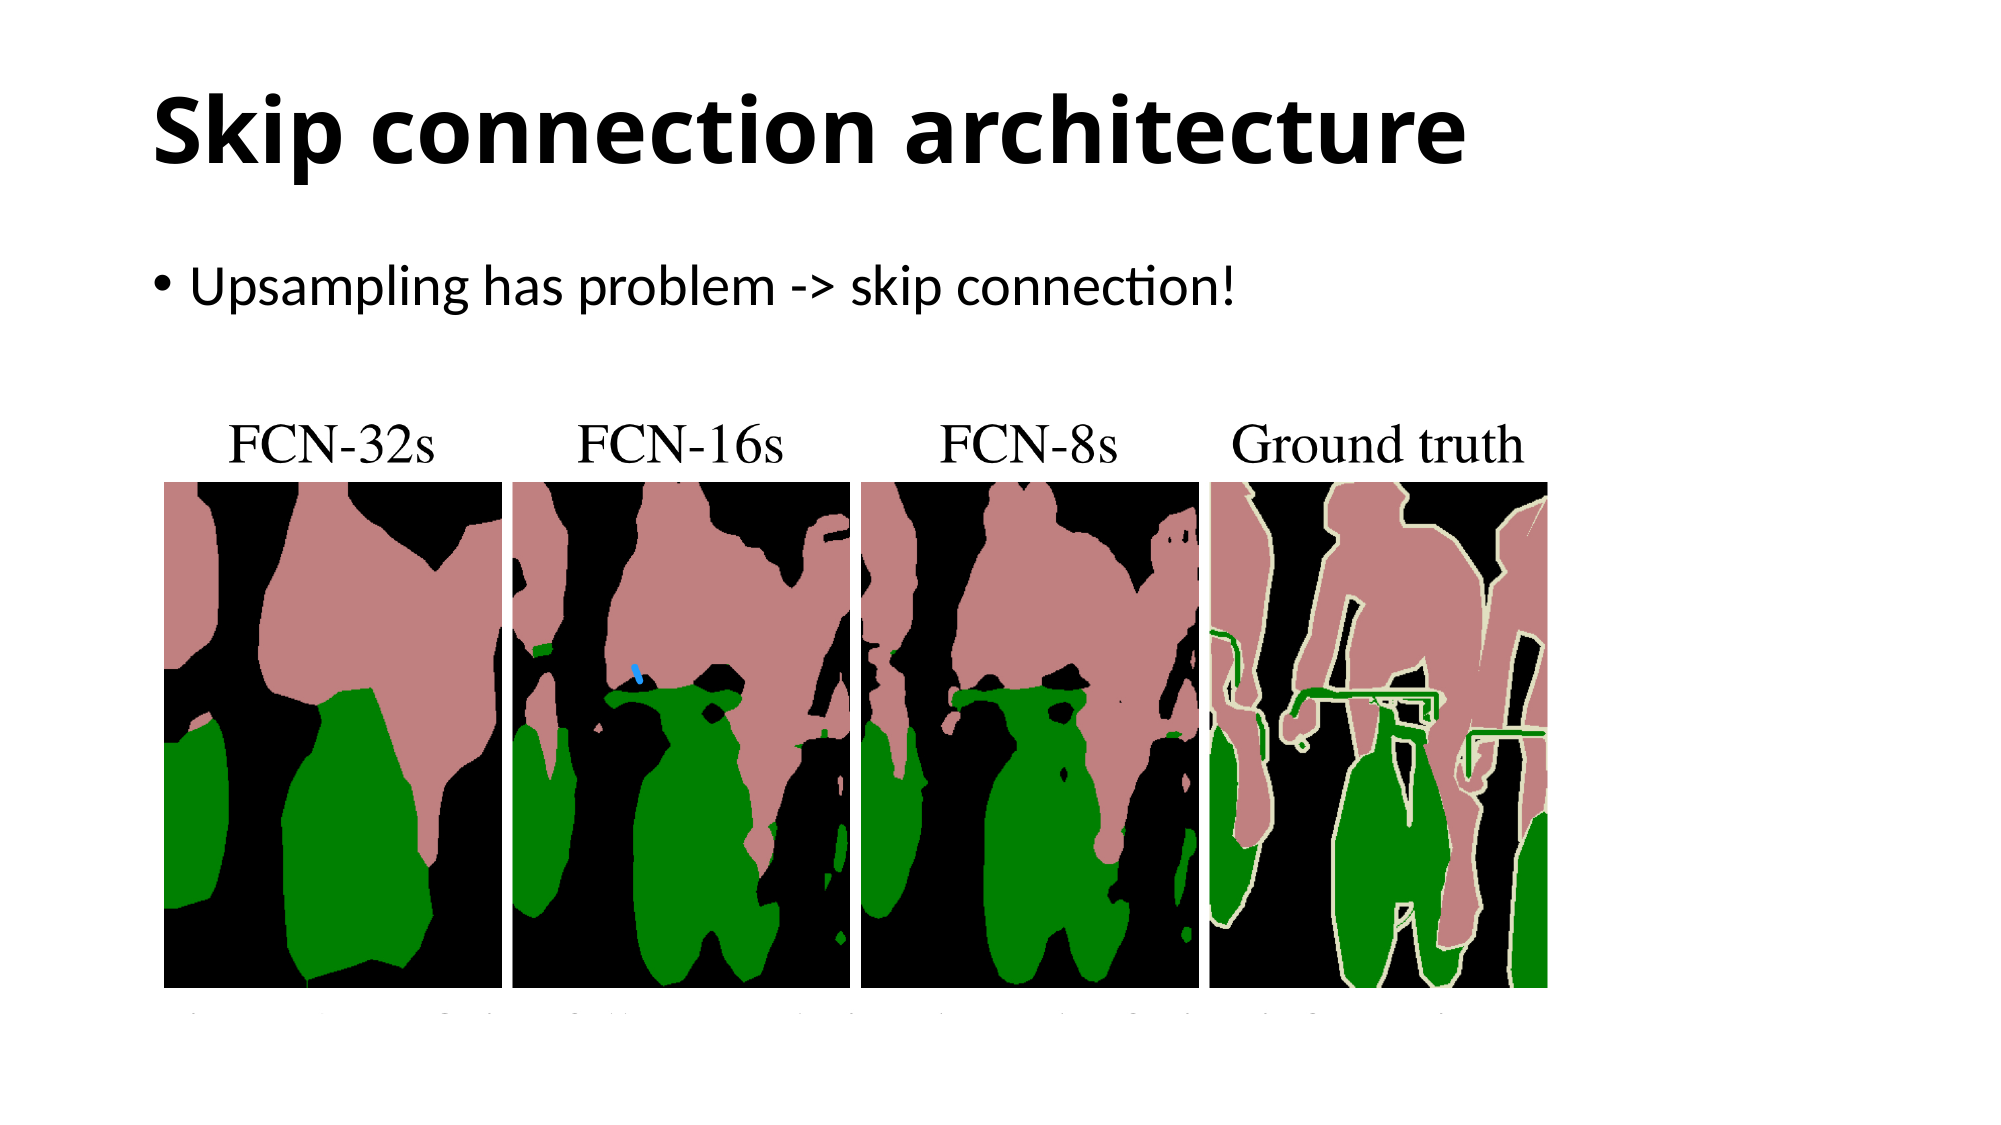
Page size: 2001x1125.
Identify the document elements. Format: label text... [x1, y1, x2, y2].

list Upsampling has problem -> skip connection! [137, 247, 1863, 1014]
title Skip connection architecture [137, 59, 1863, 208]
picture [137, 353, 1643, 1014]
